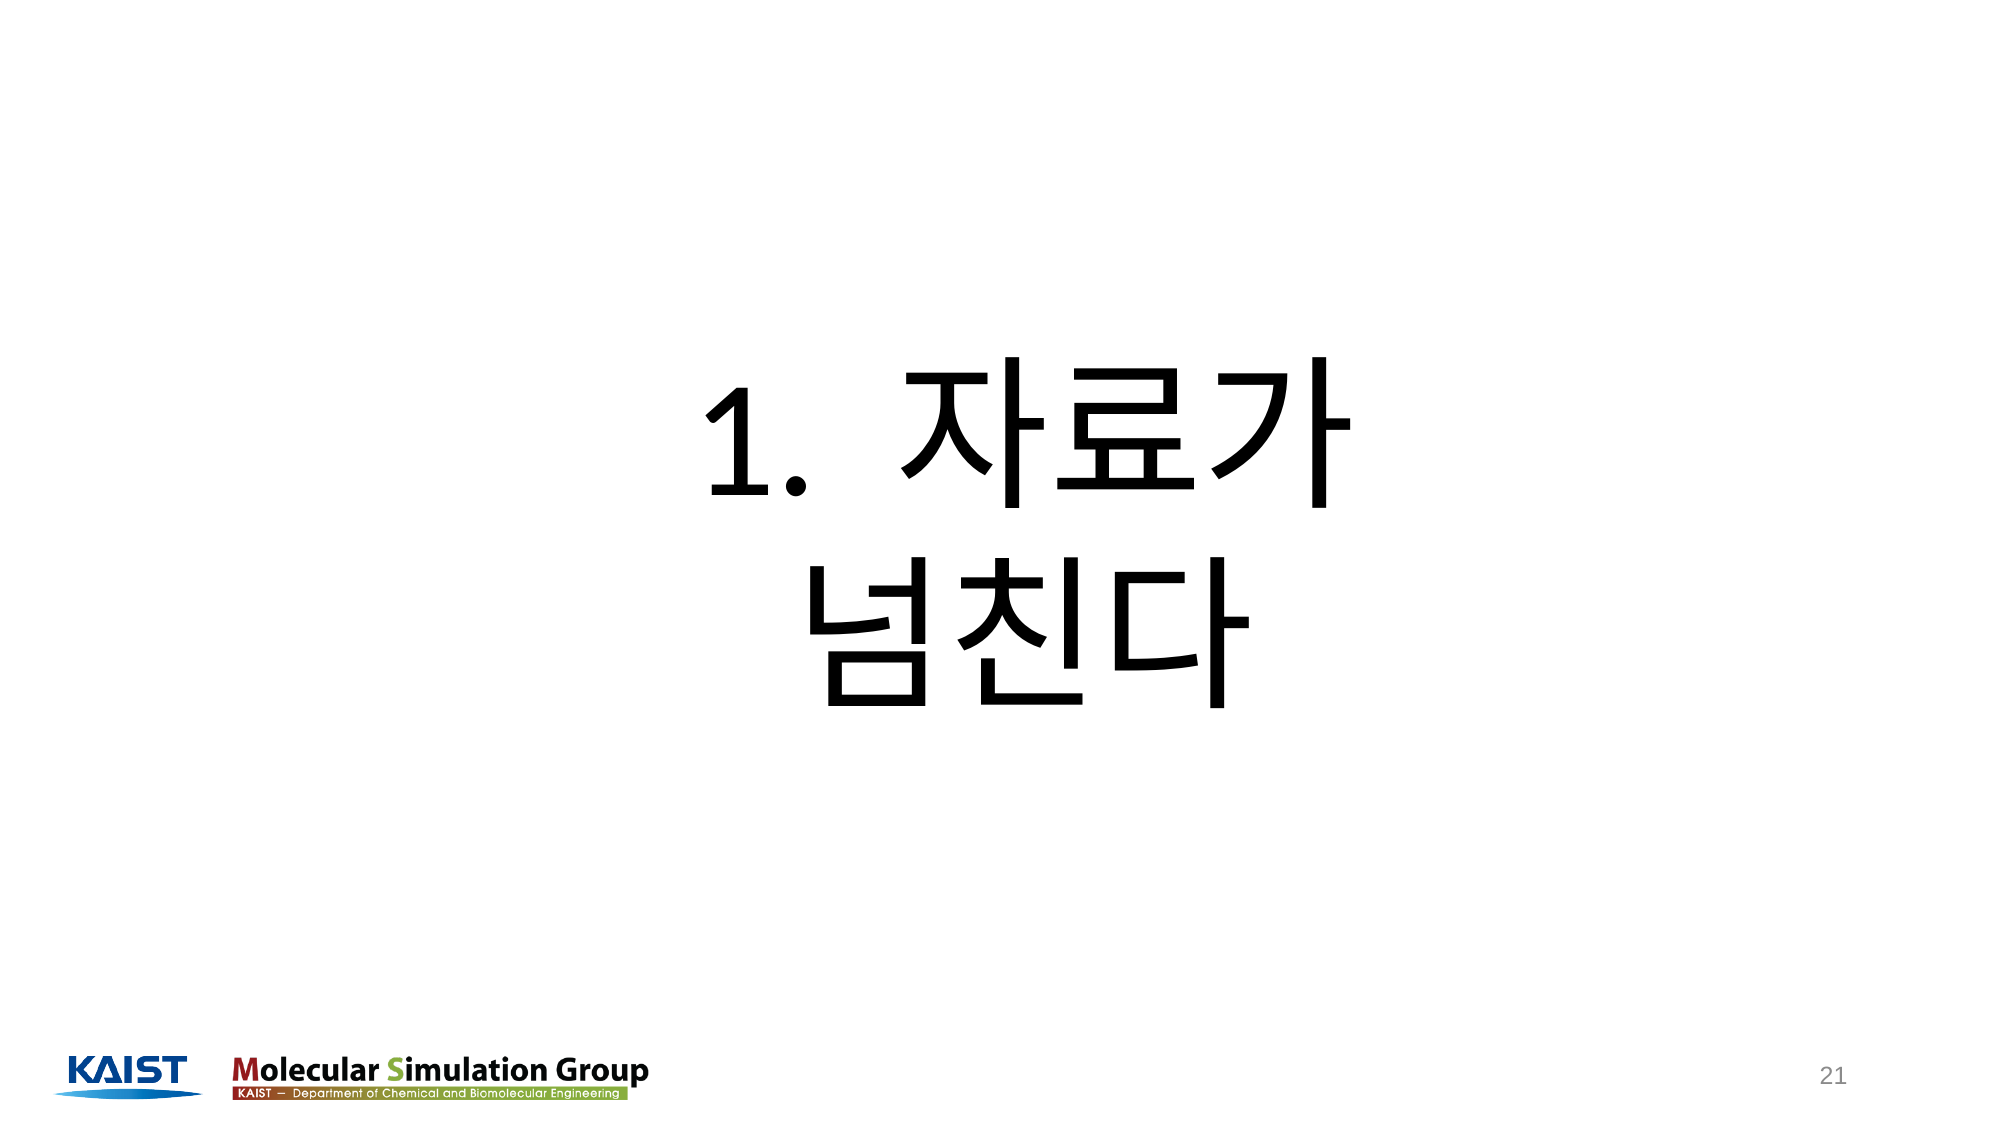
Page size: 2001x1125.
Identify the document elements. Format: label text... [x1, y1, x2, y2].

picture [231, 1052, 649, 1100]
picture [38, 1052, 218, 1103]
text_box 1. 자료가 넘친다 [477, 321, 1570, 737]
slide_number 21 [1781, 1051, 1863, 1098]
